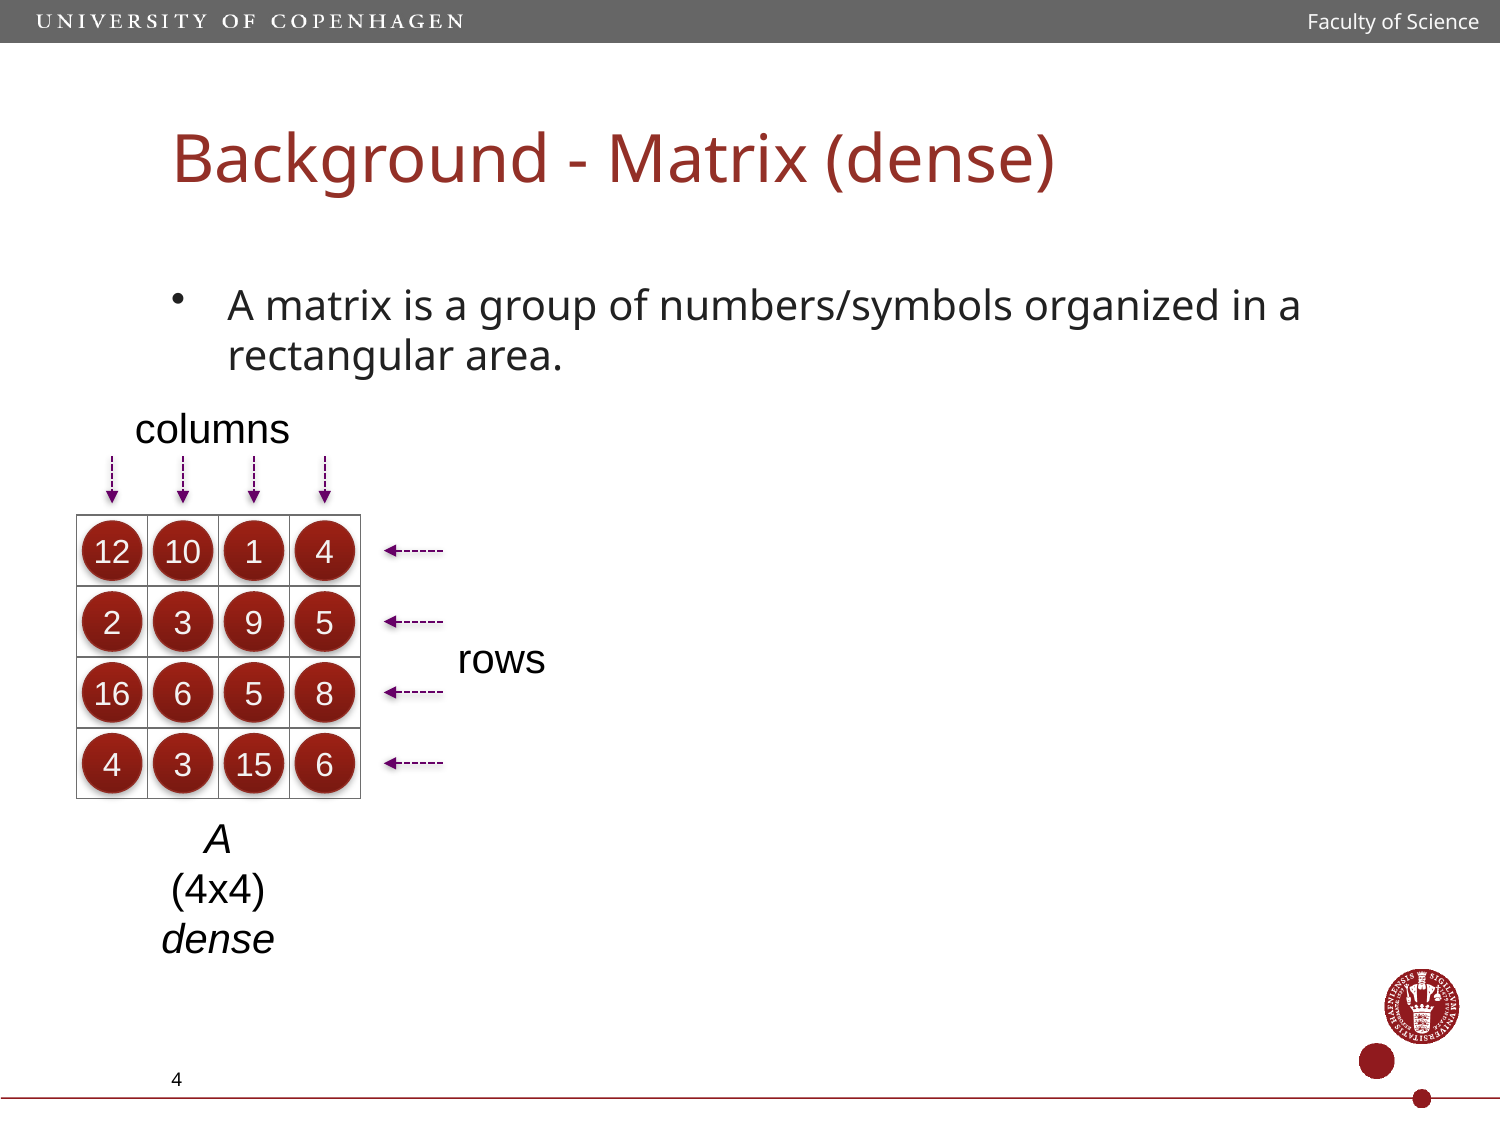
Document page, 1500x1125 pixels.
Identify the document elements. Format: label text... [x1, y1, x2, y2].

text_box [289, 593, 361, 656]
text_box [218, 514, 290, 587]
text_box 0 [430, 623, 443, 629]
footer Faculty of Science [468, 0, 1496, 43]
text_box A (4x4) dense [76, 807, 361, 976]
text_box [147, 735, 219, 799]
picture [0, 0, 468, 43]
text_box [147, 514, 217, 584]
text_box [76, 585, 146, 658]
text_box rows [430, 621, 561, 693]
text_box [220, 656, 290, 729]
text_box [76, 727, 142, 799]
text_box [294, 734, 361, 799]
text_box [76, 514, 146, 585]
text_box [290, 514, 361, 587]
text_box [290, 656, 361, 729]
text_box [147, 656, 219, 729]
slide_number 4 [171, 1067, 522, 1092]
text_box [147, 585, 219, 656]
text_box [76, 664, 142, 727]
text_box columns [76, 397, 361, 457]
title Background - Matrix (dense) [170, 75, 1471, 197]
picture [0, 910, 1500, 1122]
picture [1496, 0, 1500, 43]
text_box A matrix is a group of numbers/symbols organized in a rectangular area. [171, 278, 1341, 457]
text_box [224, 736, 290, 799]
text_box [224, 595, 283, 655]
